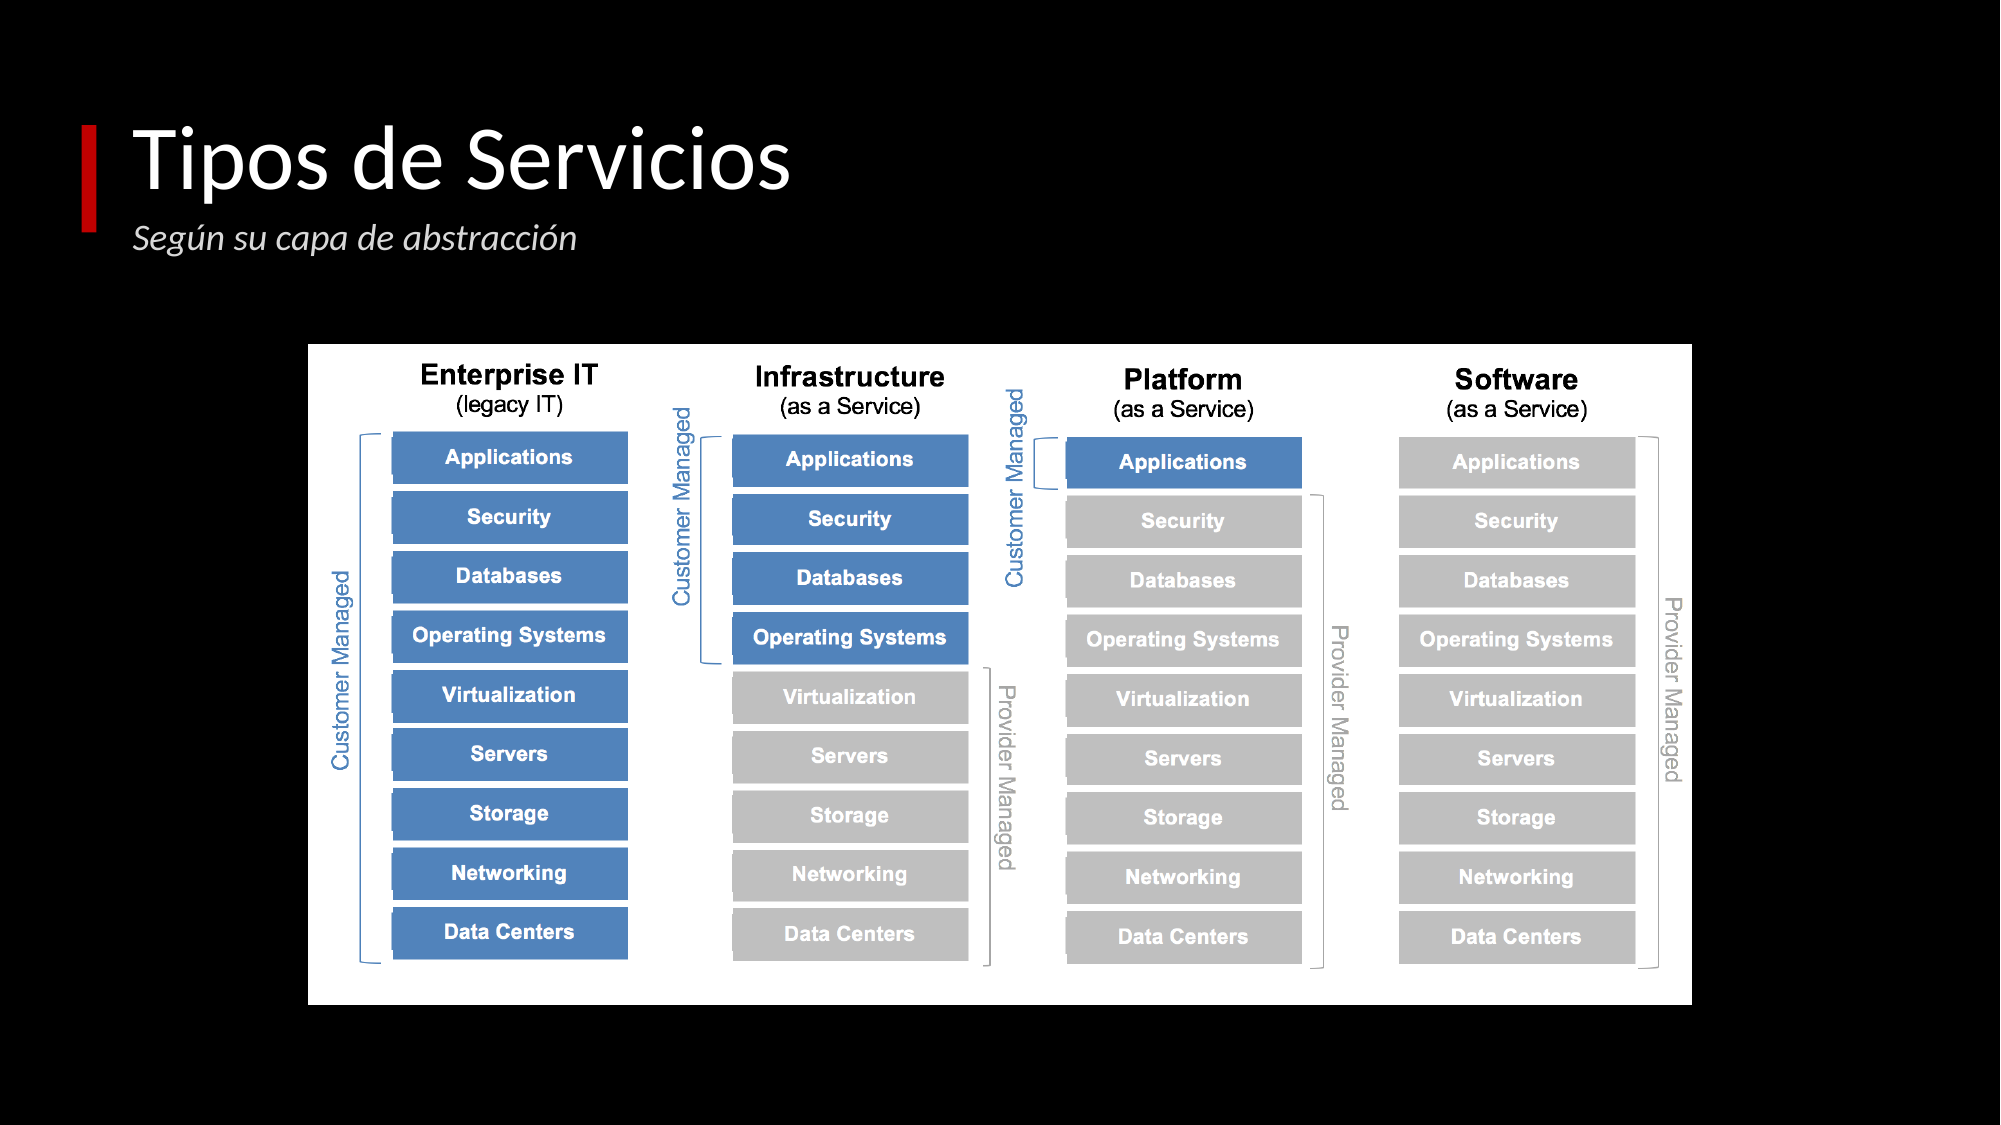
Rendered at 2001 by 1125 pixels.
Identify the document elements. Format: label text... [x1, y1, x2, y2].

title Tipos de Servicios [117, 50, 1843, 269]
list Según su capa de abstracción [117, 210, 1018, 290]
text_box [81, 125, 97, 233]
picture [308, 344, 1692, 1005]
